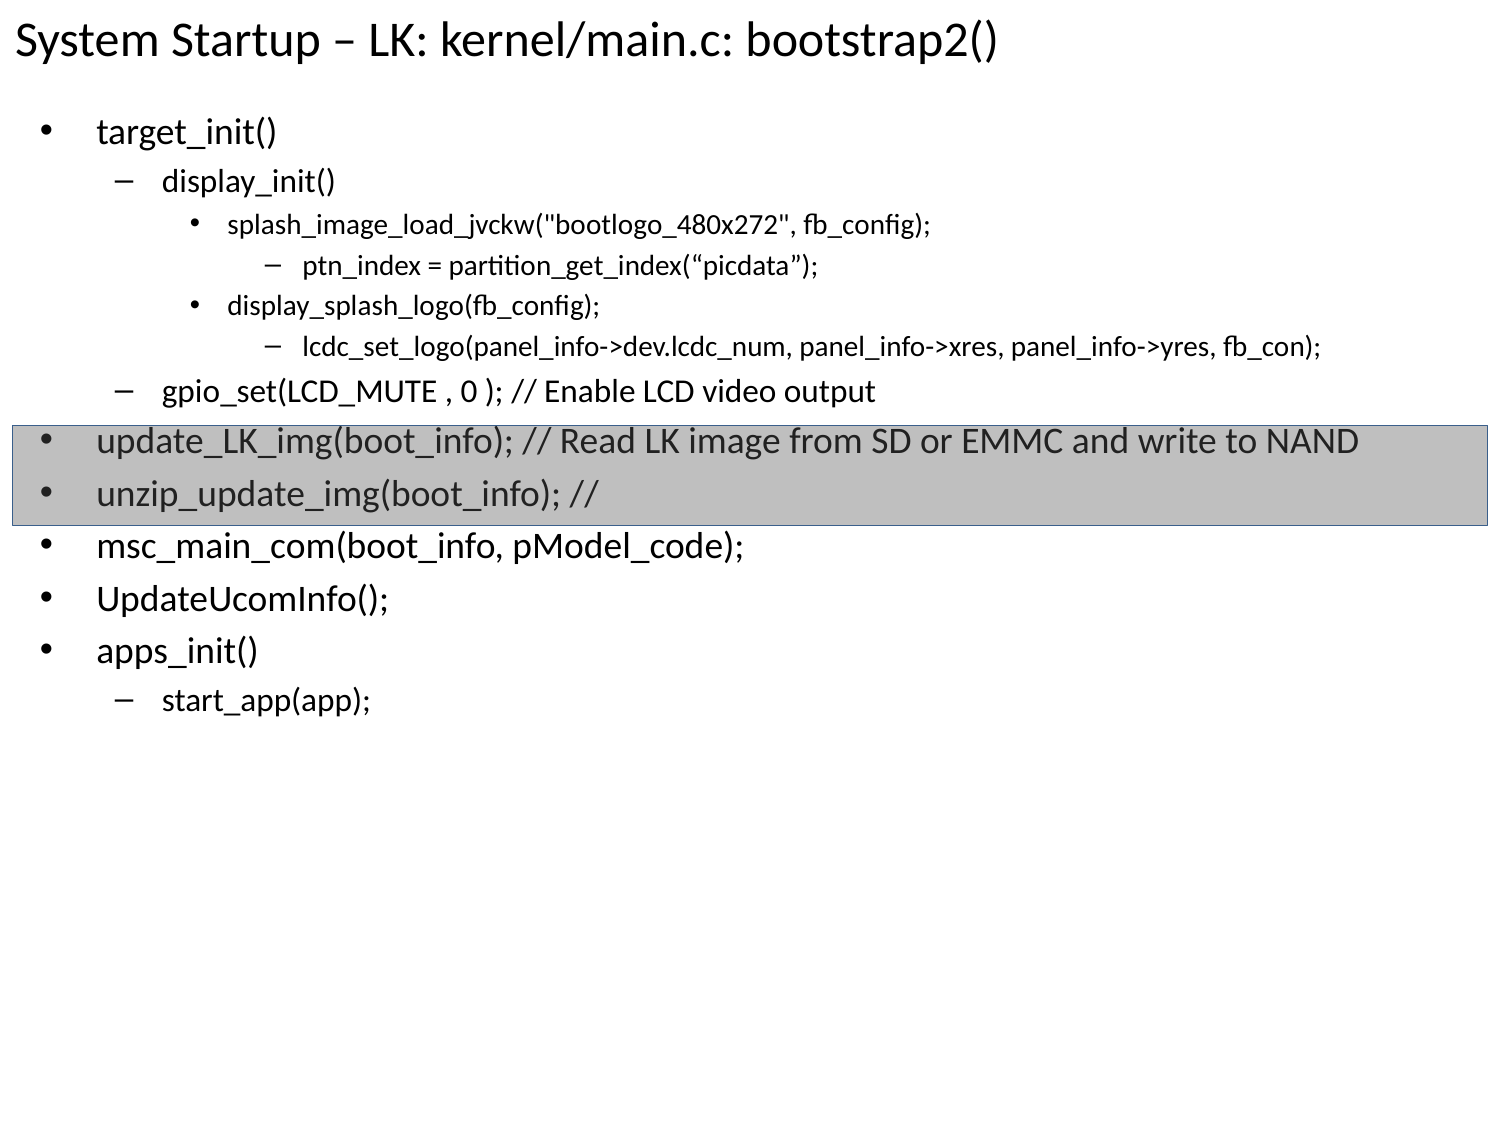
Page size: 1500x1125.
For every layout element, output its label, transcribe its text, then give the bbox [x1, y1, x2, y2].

list target_init() display_init() splash_image_load_jvckw("bootlogo_480x272", fb_config); ptn_index = partition_get_index(“picdata”); display_splash_logo(fb_config); lcdc_set_logo(panel_info->dev.lcdc_num, panel_info->xres, panel_info->yres, fb_con); gpio_set(LCD_MUTE , 0 ); // Enable LCD video output update_LK_img(boot_info); // Read LK image from SD or EMMC and write to NAND unzip_update_img(boot_info); // msc_main_com(boot_info, pModel_code); UpdateUcomInfo(); apps_init() start_app(app); [24, 527, 1463, 1113]
title System Startup – LK: kernel/main.c: bootstrap2() [0, 0, 1500, 75]
list target_init() display_init() splash_image_load_jvckw("bootlogo_480x272", fb_config); ptn_index = partition_get_index(“picdata”); display_splash_logo(fb_config); lcdc_set_logo(panel_info->dev.lcdc_num, panel_info->xres, panel_info->yres, fb_con); gpio_set(LCD_MUTE , 0 ); // Enable LCD video output update_LK_img(boot_info); // Read LK image from SD or EMMC and write to NAND unzip_update_img(boot_info); // msc_main_com(boot_info, pModel_code); UpdateUcomInfo(); apps_init() start_app(app); [24, 99, 1463, 423]
text_box [10, 423, 1490, 527]
